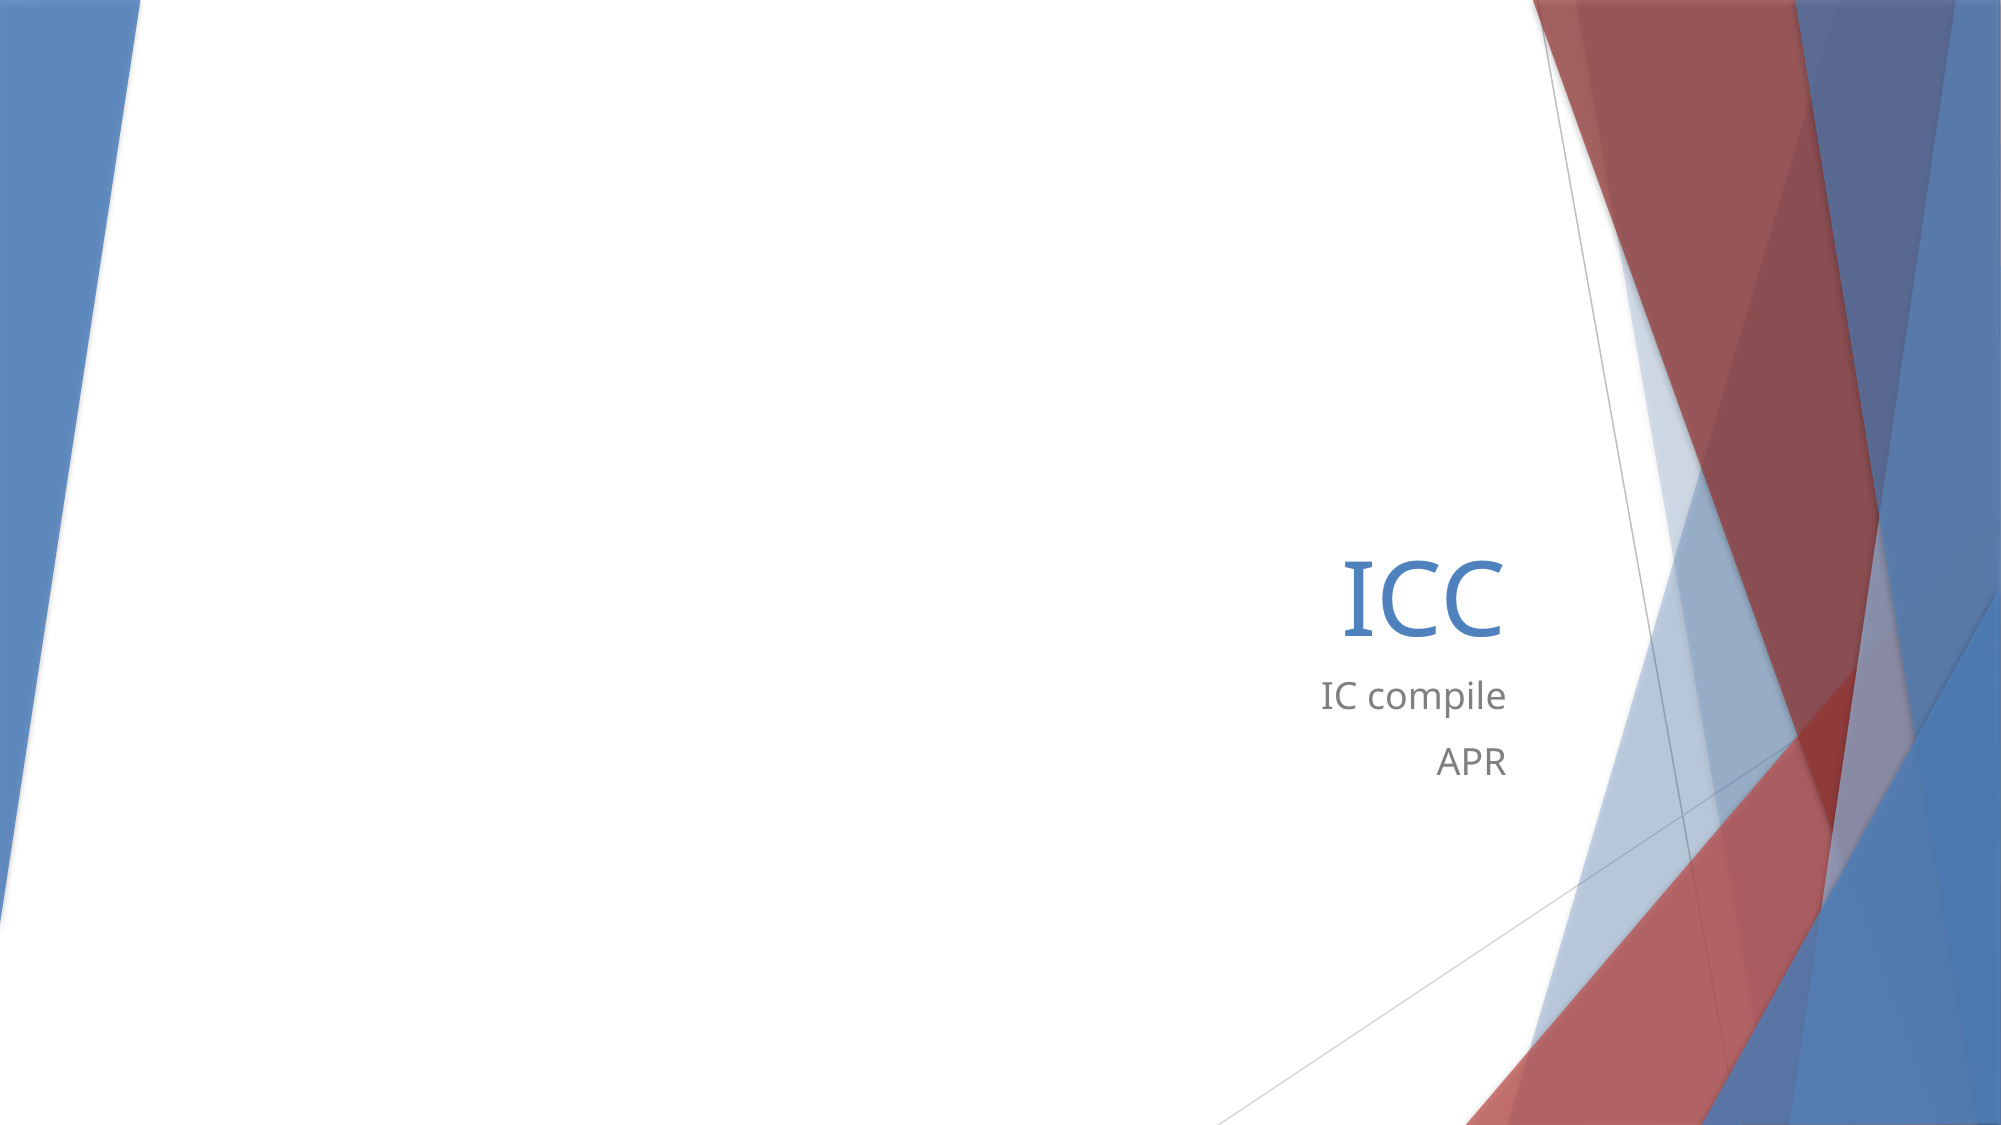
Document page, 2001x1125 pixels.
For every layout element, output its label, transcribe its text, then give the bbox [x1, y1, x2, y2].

subtitle IC compile APR [247, 664, 1522, 845]
title ICC [247, 394, 1522, 664]
